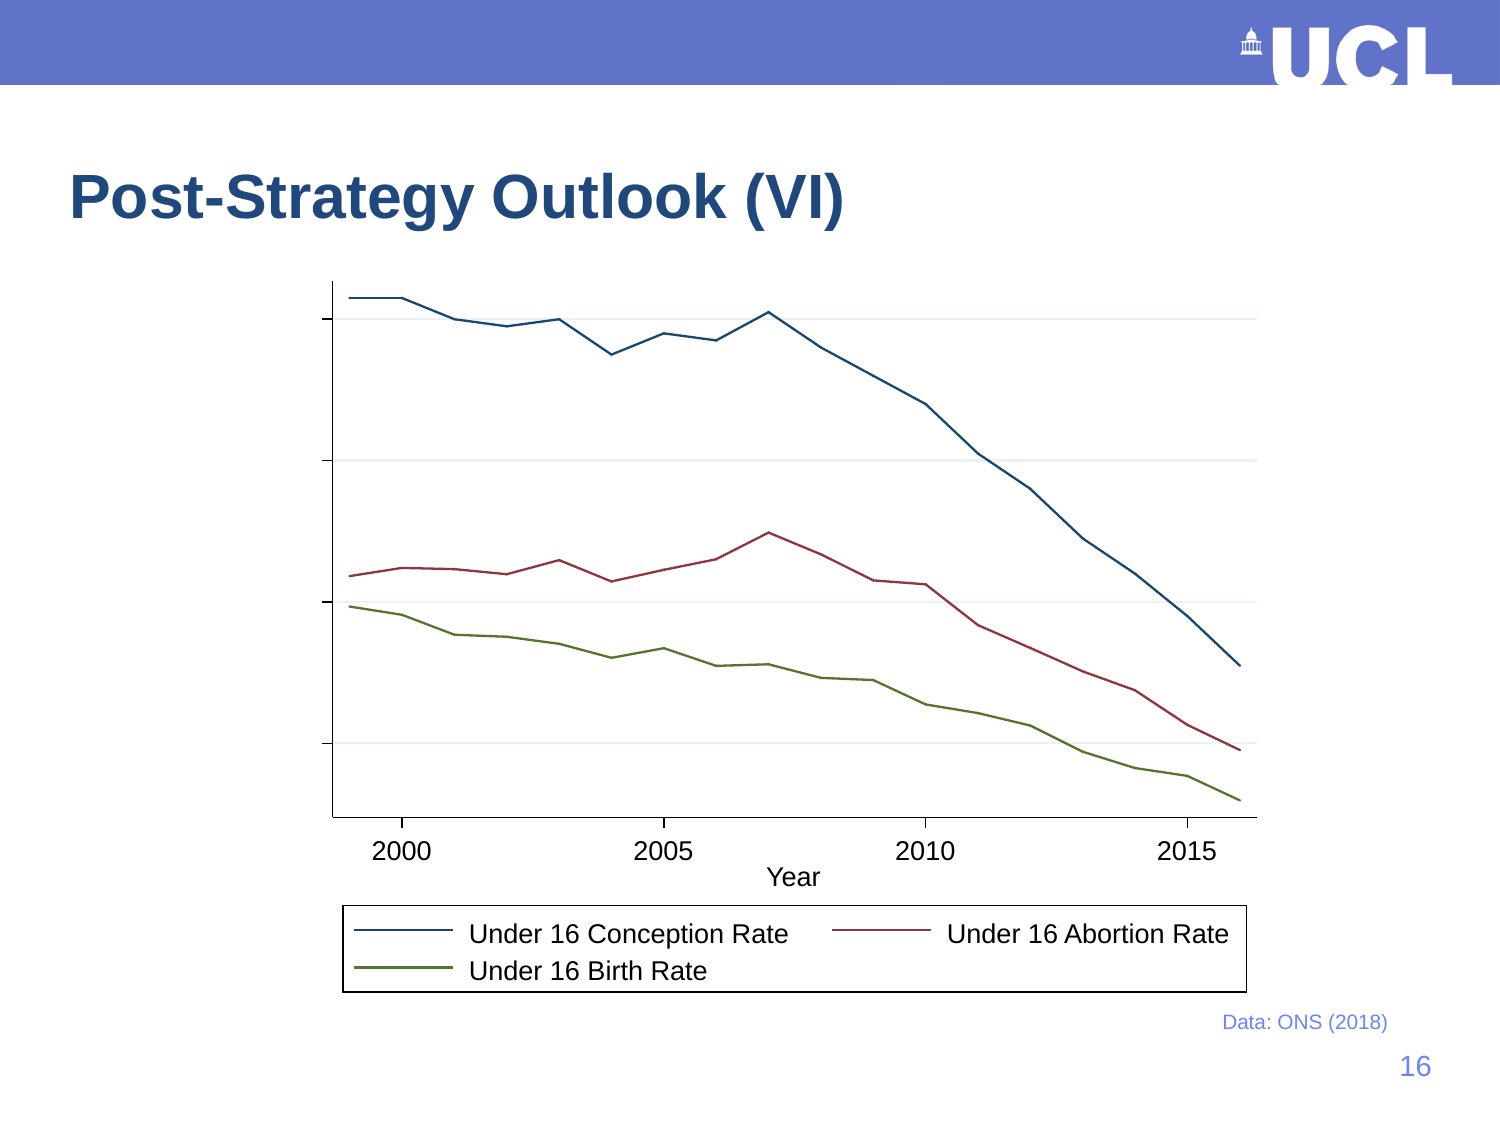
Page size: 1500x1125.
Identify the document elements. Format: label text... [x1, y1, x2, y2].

slide_number 15 [1281, 1039, 1447, 1118]
title Post-Strategy Outlook (VI) [54, 148, 1447, 244]
picture [206, 243, 1295, 1040]
text_box Data: ONS (2018) [1300, 1001, 1404, 1041]
